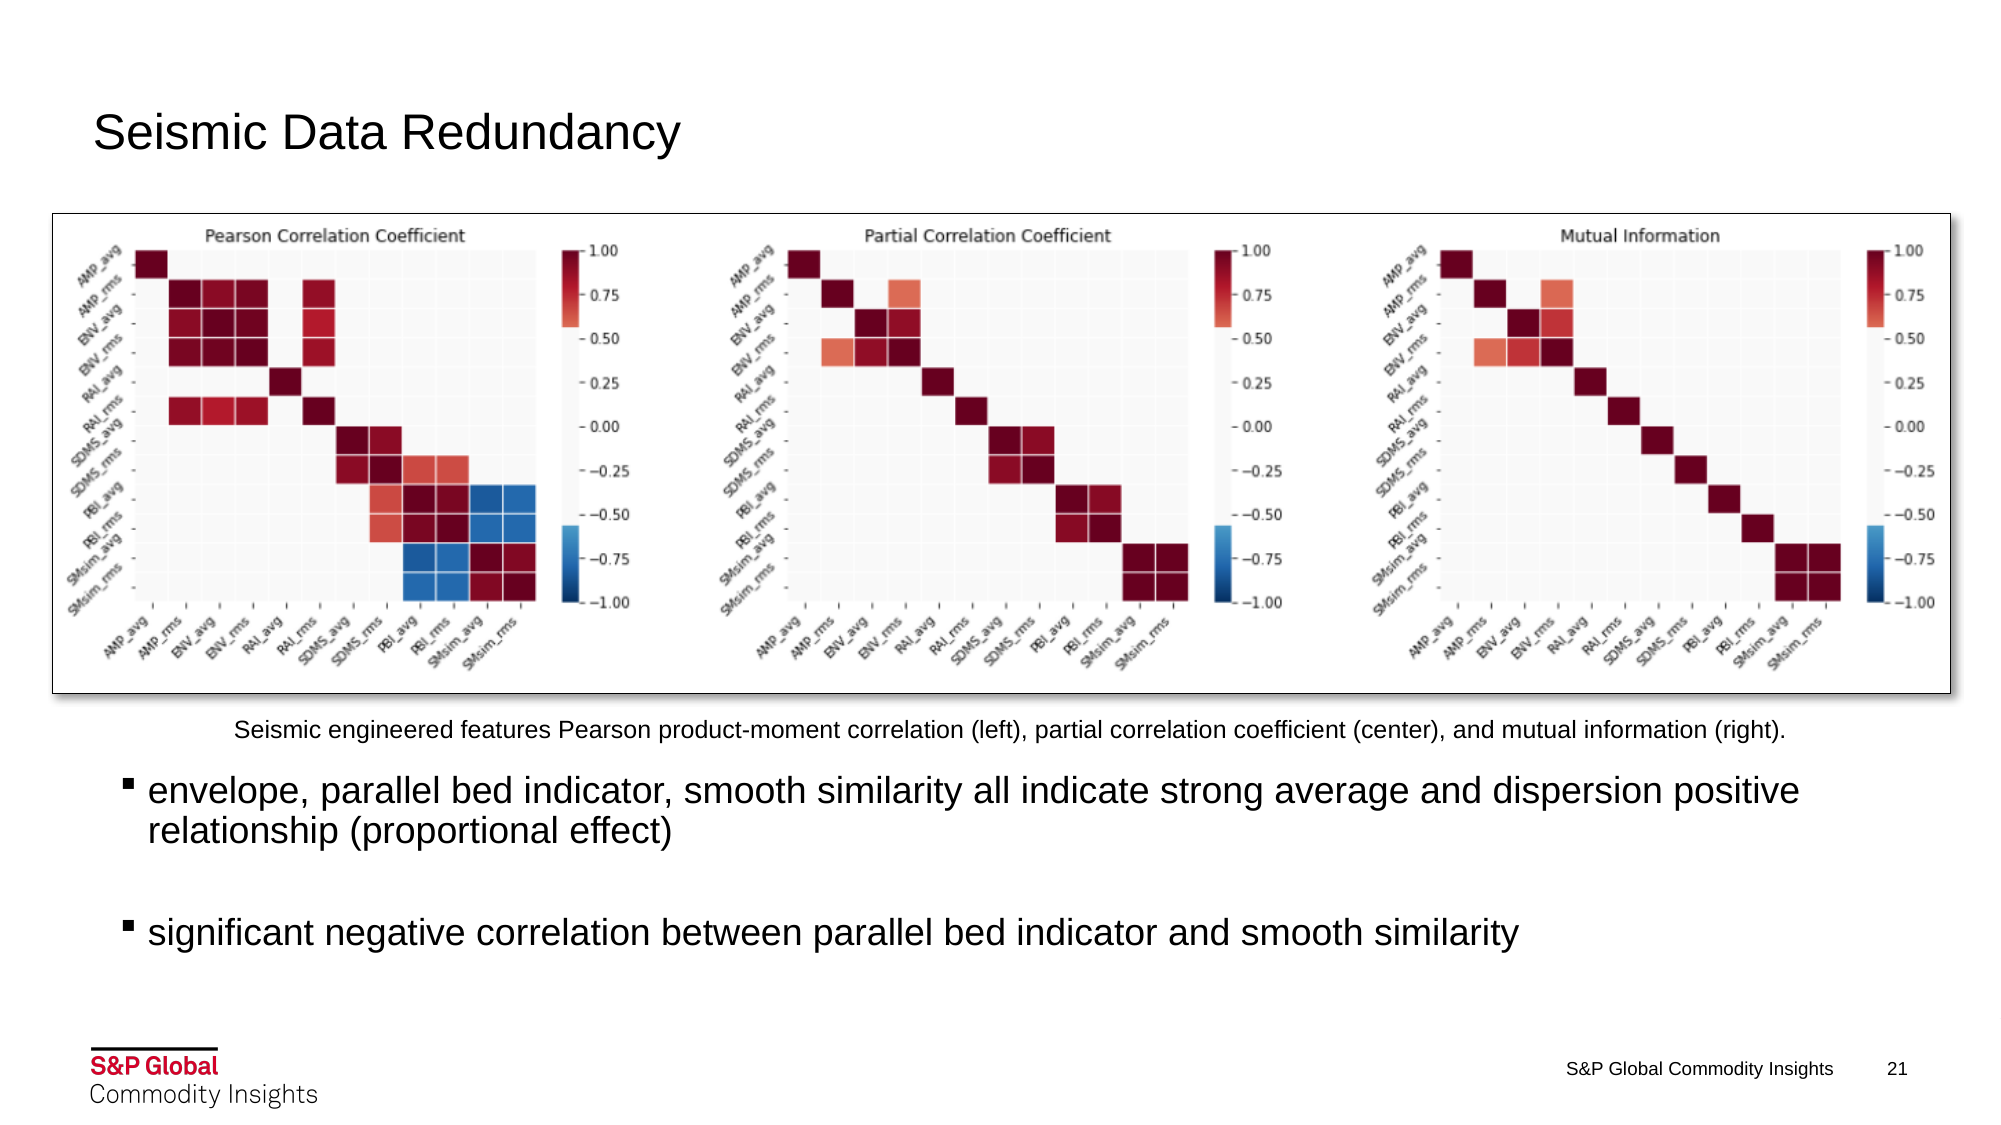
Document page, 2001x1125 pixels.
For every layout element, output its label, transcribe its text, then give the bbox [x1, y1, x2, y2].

slide_number 21 [1838, 1050, 1909, 1086]
text_box envelope, parallel bed indicator, smooth similarity all indicate strong average and dispersion positive relationship (proportional effect) significant negative correlation between parallel bed indicator and smooth similarity [77, 763, 1976, 947]
footer S&P Global Commodity Insights [1012, 1050, 1834, 1086]
text_box Seismic engineered features Pearson product-moment correlation (left), partial correlation coefficient (center), and mutual information (right). [219, 705, 1806, 751]
picture [52, 213, 1951, 694]
title Seismic Data Redundancy [93, 106, 1908, 212]
picture [73, 1029, 335, 1121]
